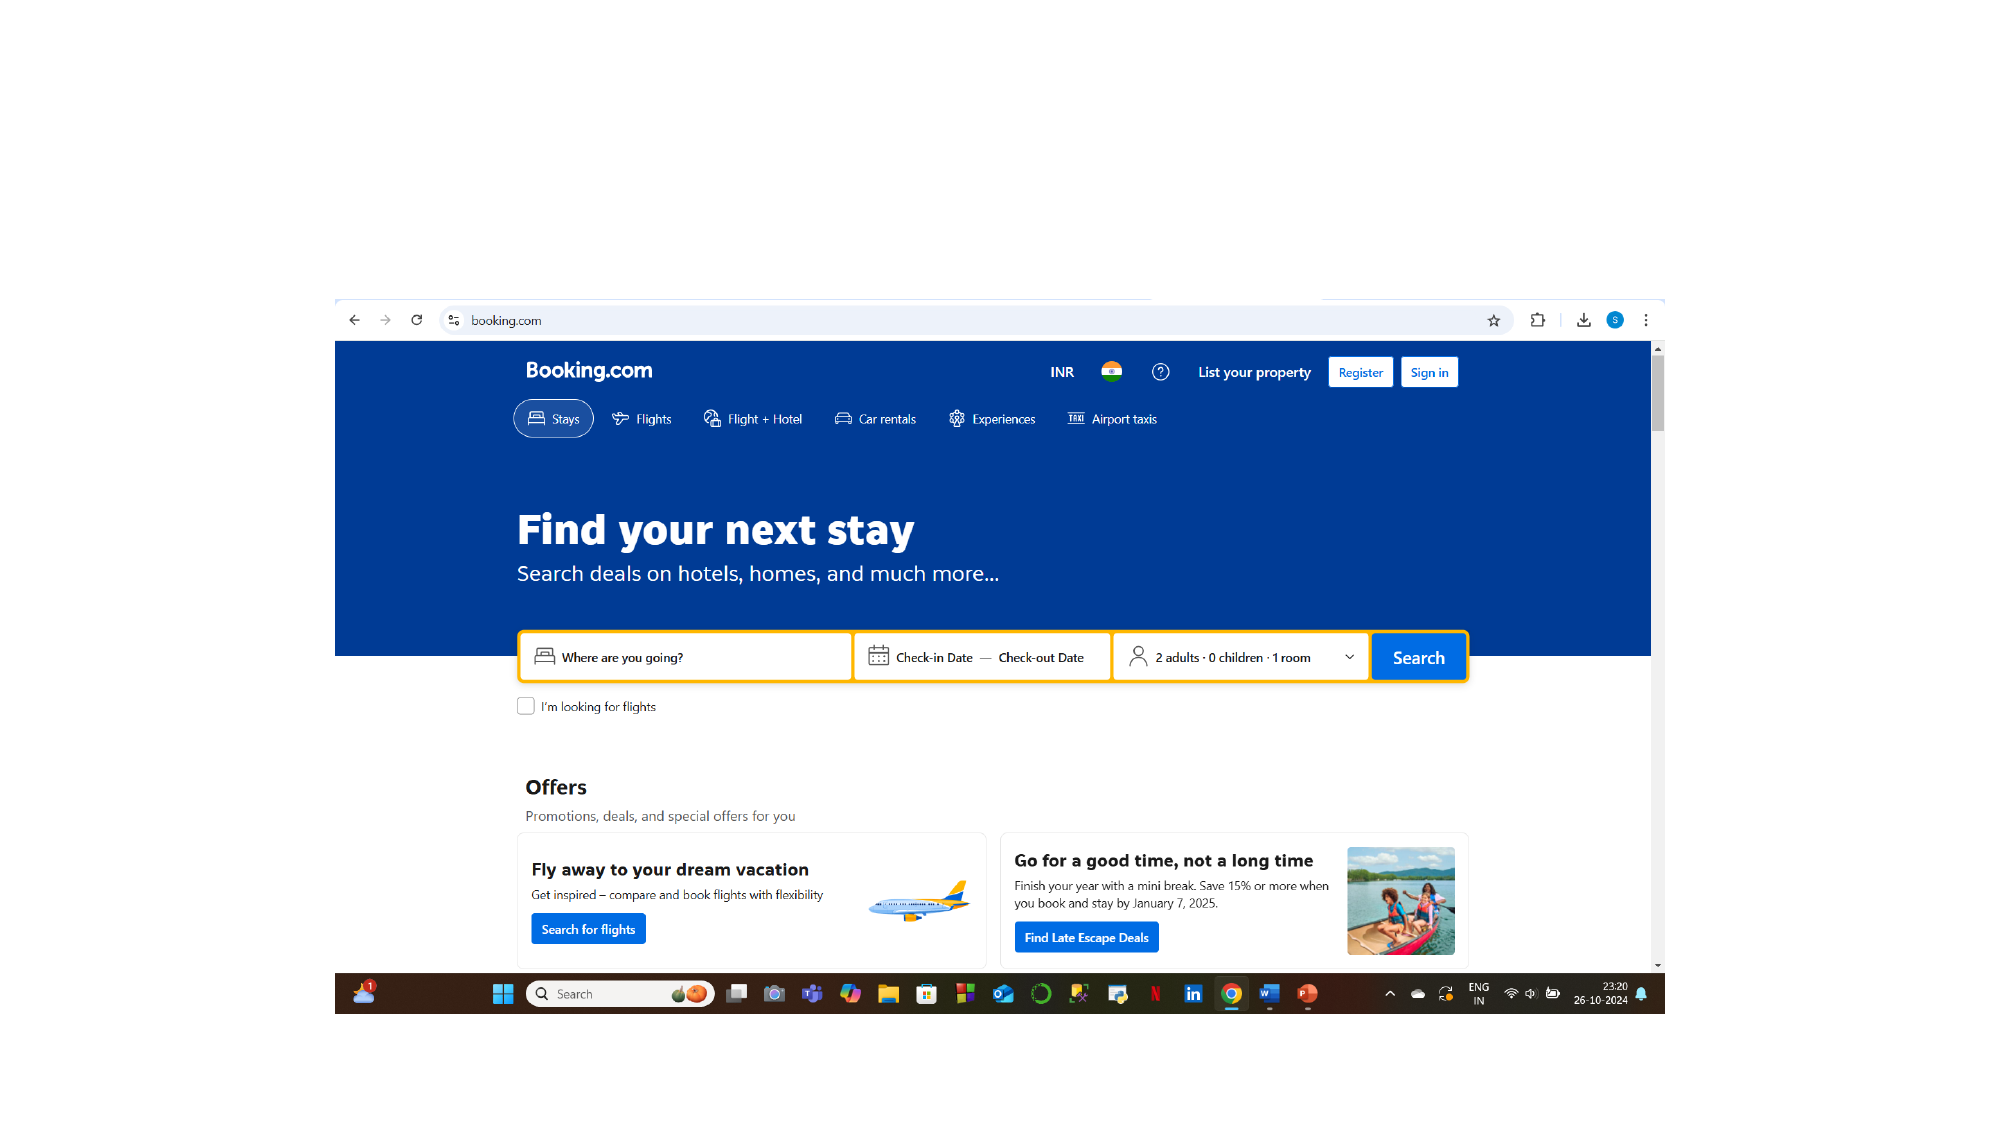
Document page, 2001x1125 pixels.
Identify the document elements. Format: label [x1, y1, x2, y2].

list [335, 299, 1665, 1014]
